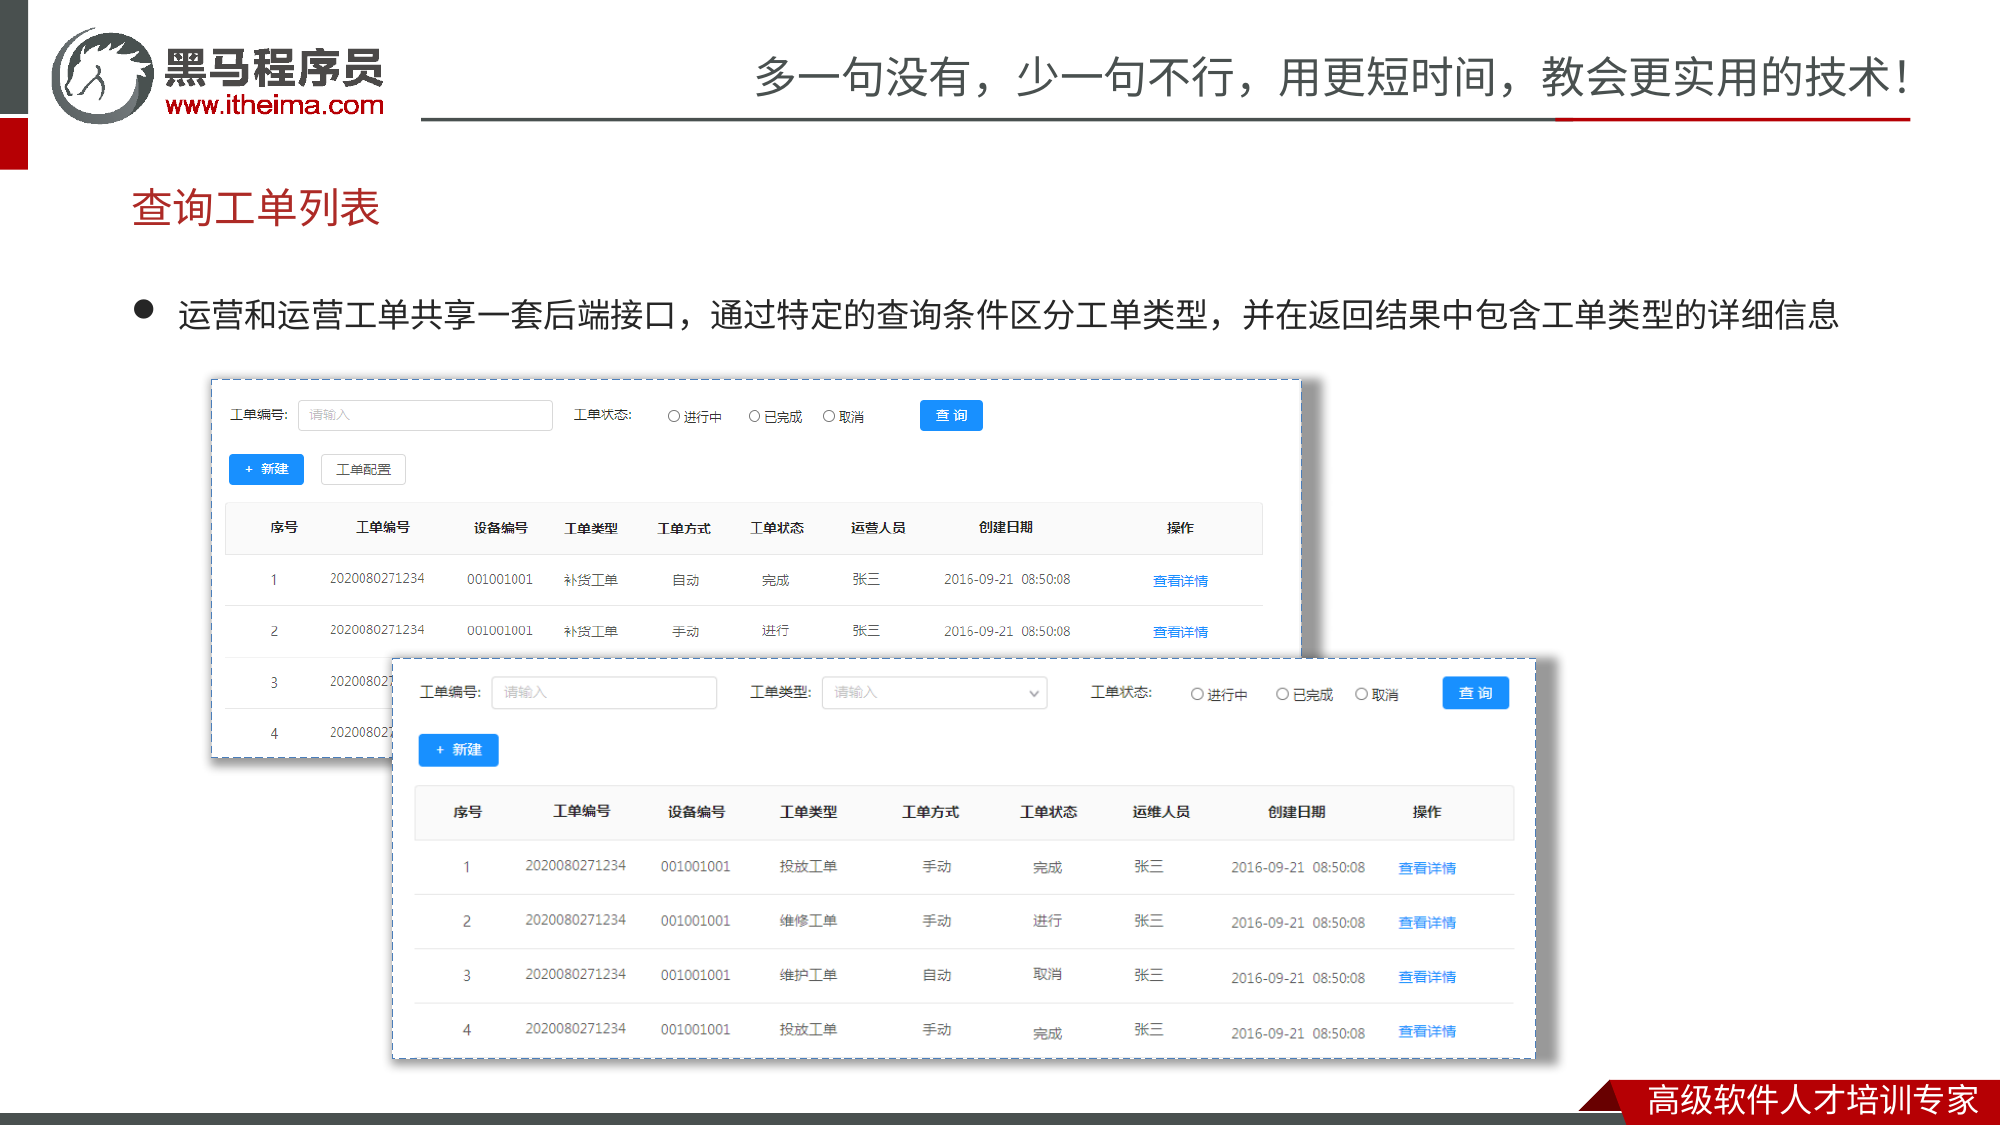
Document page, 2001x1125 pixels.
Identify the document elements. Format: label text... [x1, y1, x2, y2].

picture [50, 26, 384, 125]
text_box 查询工单列表 [116, 154, 1097, 259]
list 运营和运营工单共享一套后端接口，通过特定的查询条件区分工单类型，并在返回结果中包含工单类型的详细信息 [116, 266, 1978, 700]
picture [211, 379, 1536, 1060]
